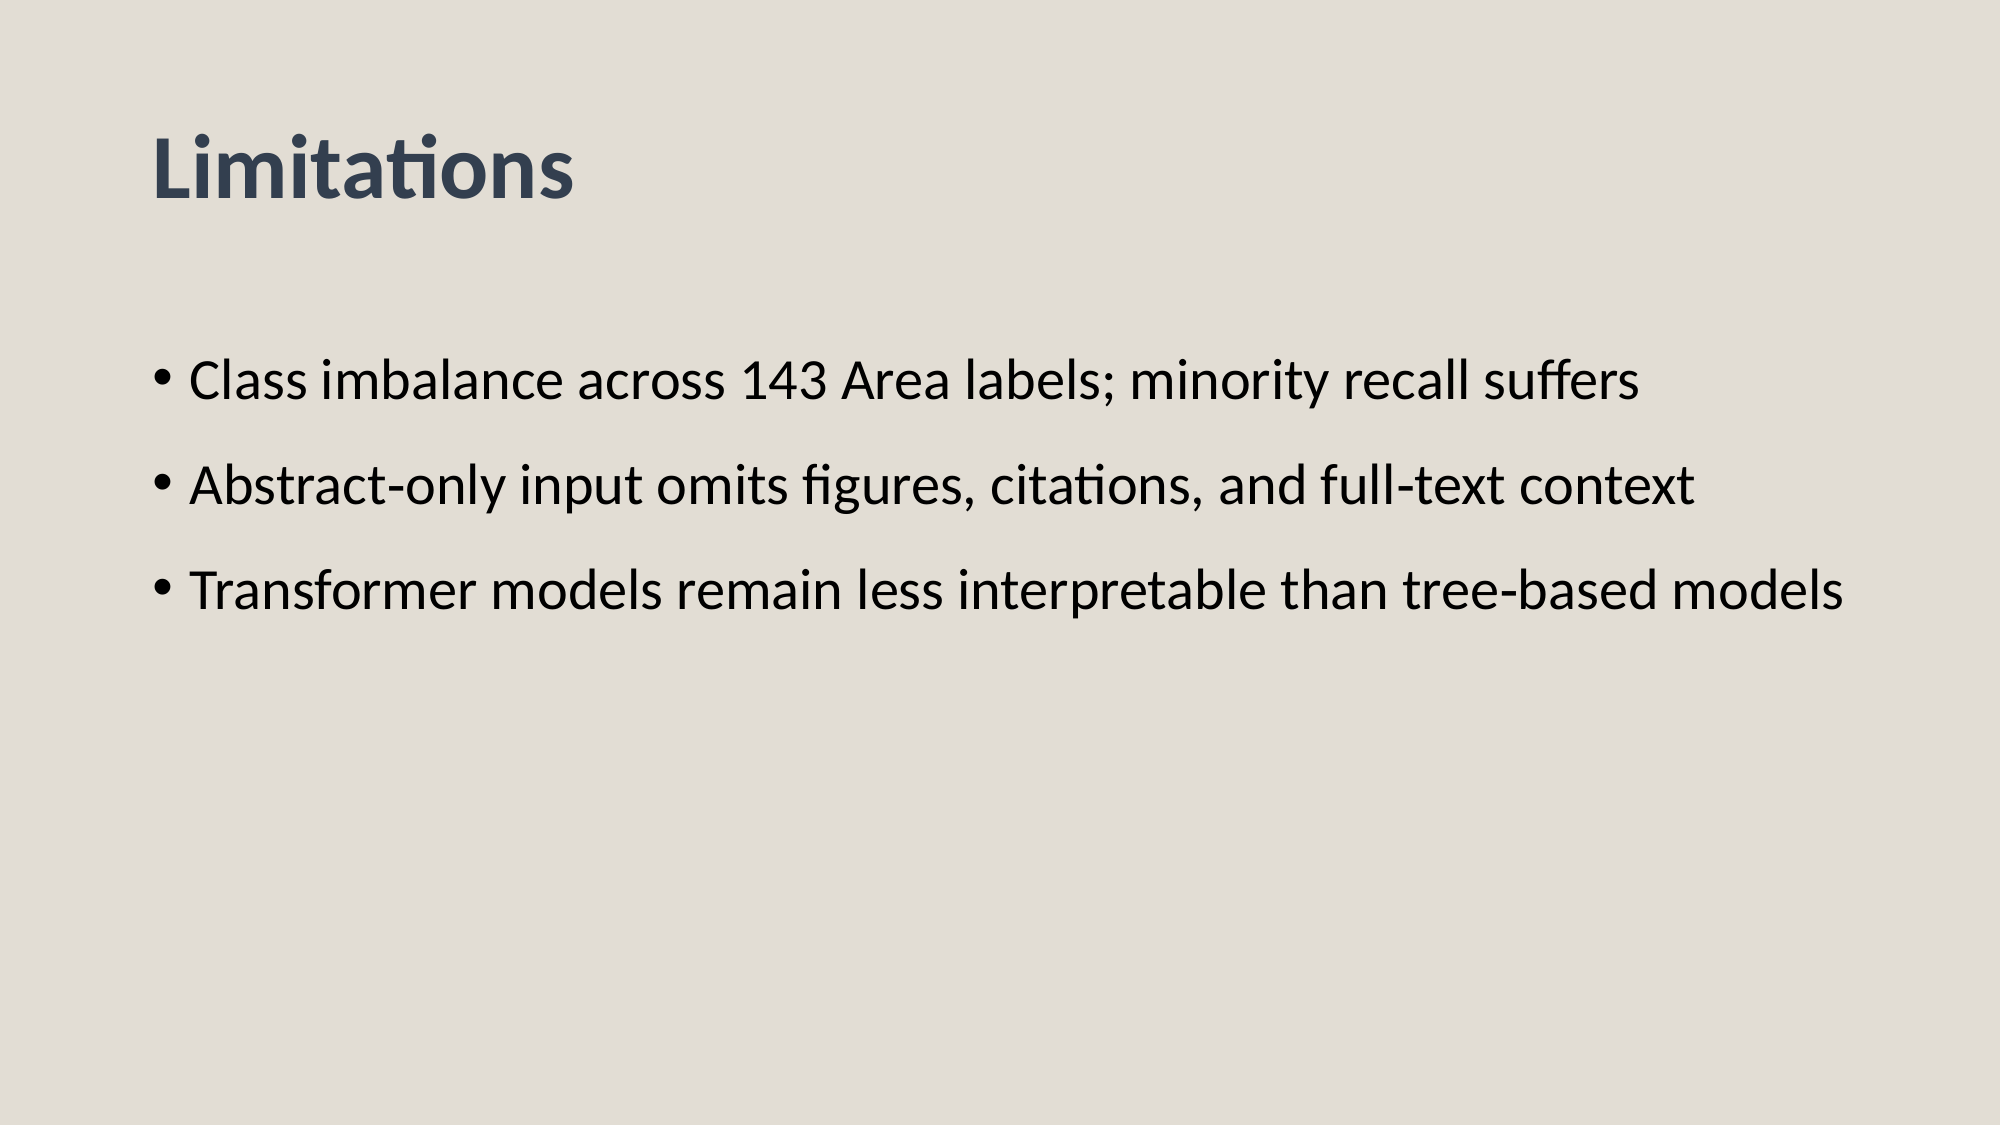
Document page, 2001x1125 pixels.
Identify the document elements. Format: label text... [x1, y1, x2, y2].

title Limitations [137, 59, 1863, 278]
list Class imbalance across 143 Area labels; minority recall suffers Abstract‑only input omits figures, citations, and full‑text context Transformer models remain less interpretable than tree‑based models [137, 299, 1863, 1014]
